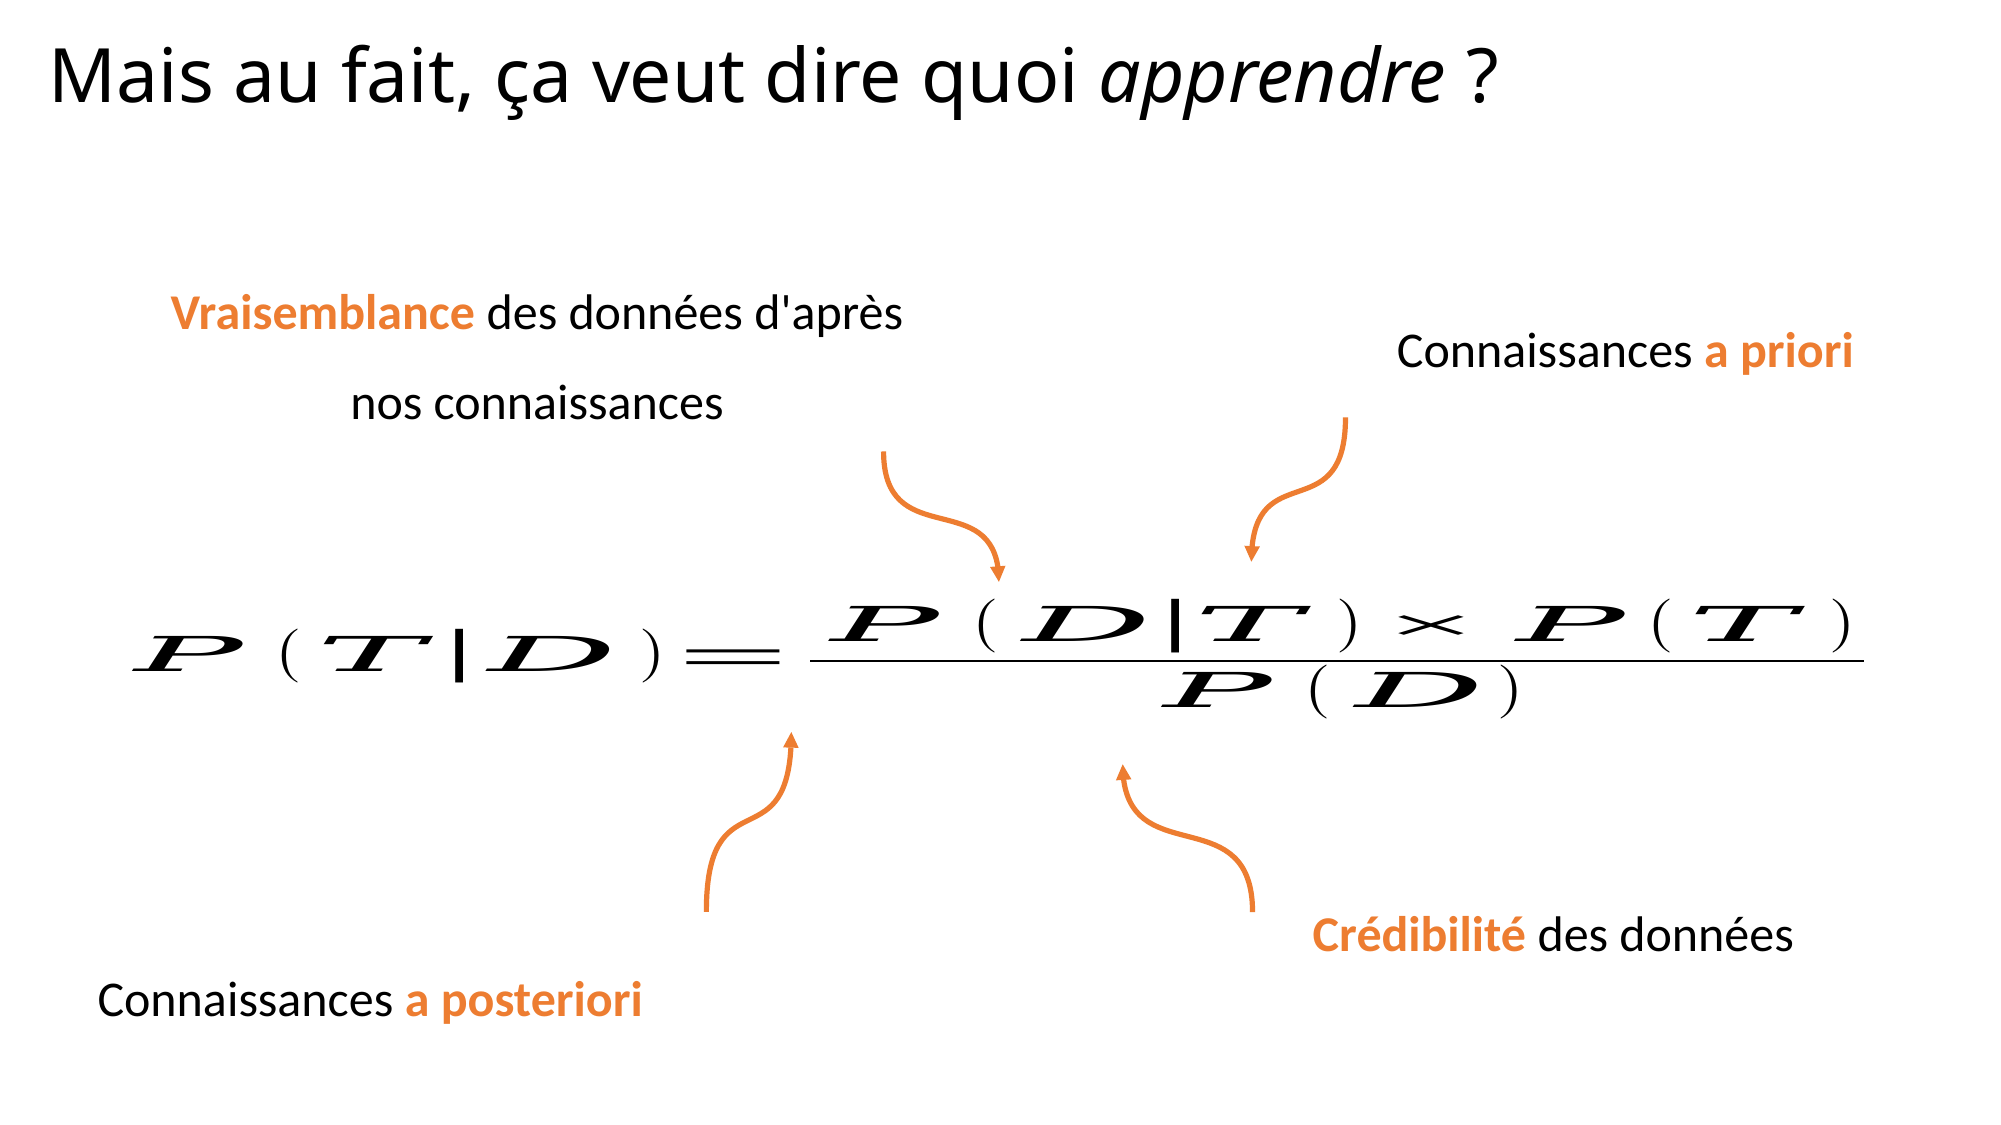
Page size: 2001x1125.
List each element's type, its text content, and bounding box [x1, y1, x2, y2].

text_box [706, 732, 792, 912]
title Mais au fait, ça veut dire quoi apprendre ? [33, 8, 1650, 127]
text_box Connaissances a posteriori [82, 959, 697, 1035]
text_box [1251, 417, 1346, 562]
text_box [1122, 764, 1253, 913]
text_box Crédibilité des données [1297, 893, 1860, 969]
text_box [883, 451, 999, 582]
text_box Vraisemblance des données d'après nos connaissances [123, 242, 951, 438]
text_box Connaissances a priori [1381, 309, 1943, 385]
